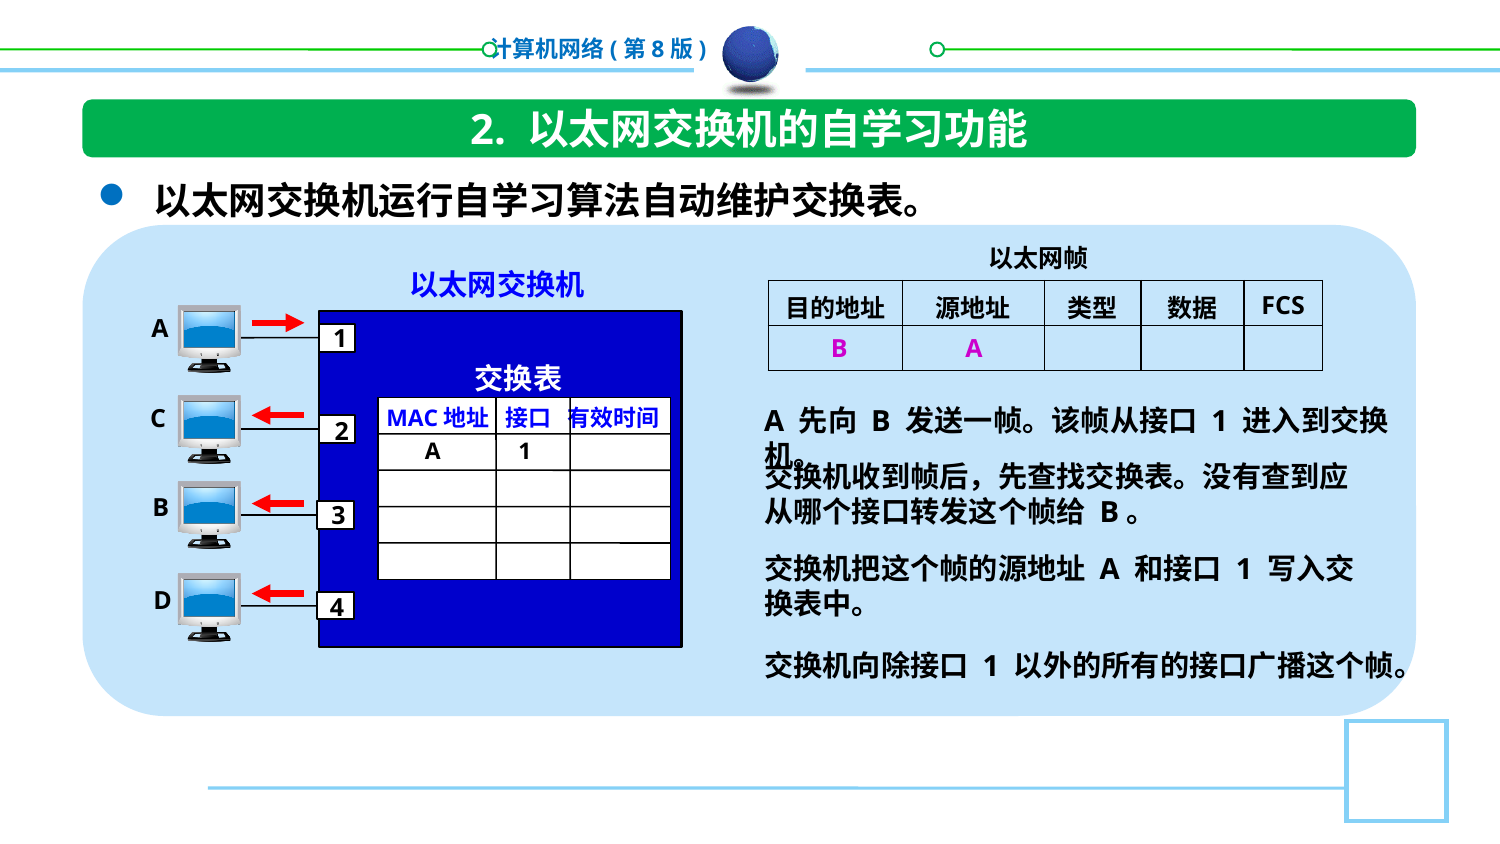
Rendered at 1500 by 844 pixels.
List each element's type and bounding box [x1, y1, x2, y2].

text_box [80, 95, 1419, 719]
table_cell [1045, 326, 1140, 370]
table_header [903, 281, 1044, 325]
table_header [1142, 281, 1243, 325]
table_header [769, 281, 902, 325]
picture [172, 477, 246, 551]
picture [172, 301, 246, 375]
table_cell [996, 326, 1044, 370]
table_cell [1245, 326, 1322, 370]
picture [720, 24, 780, 95]
table_header [1245, 281, 1322, 325]
table_header [1045, 281, 1140, 325]
picture [172, 570, 246, 643]
picture [172, 392, 246, 465]
table_cell [1142, 326, 1243, 370]
table_cell [769, 326, 815, 370]
